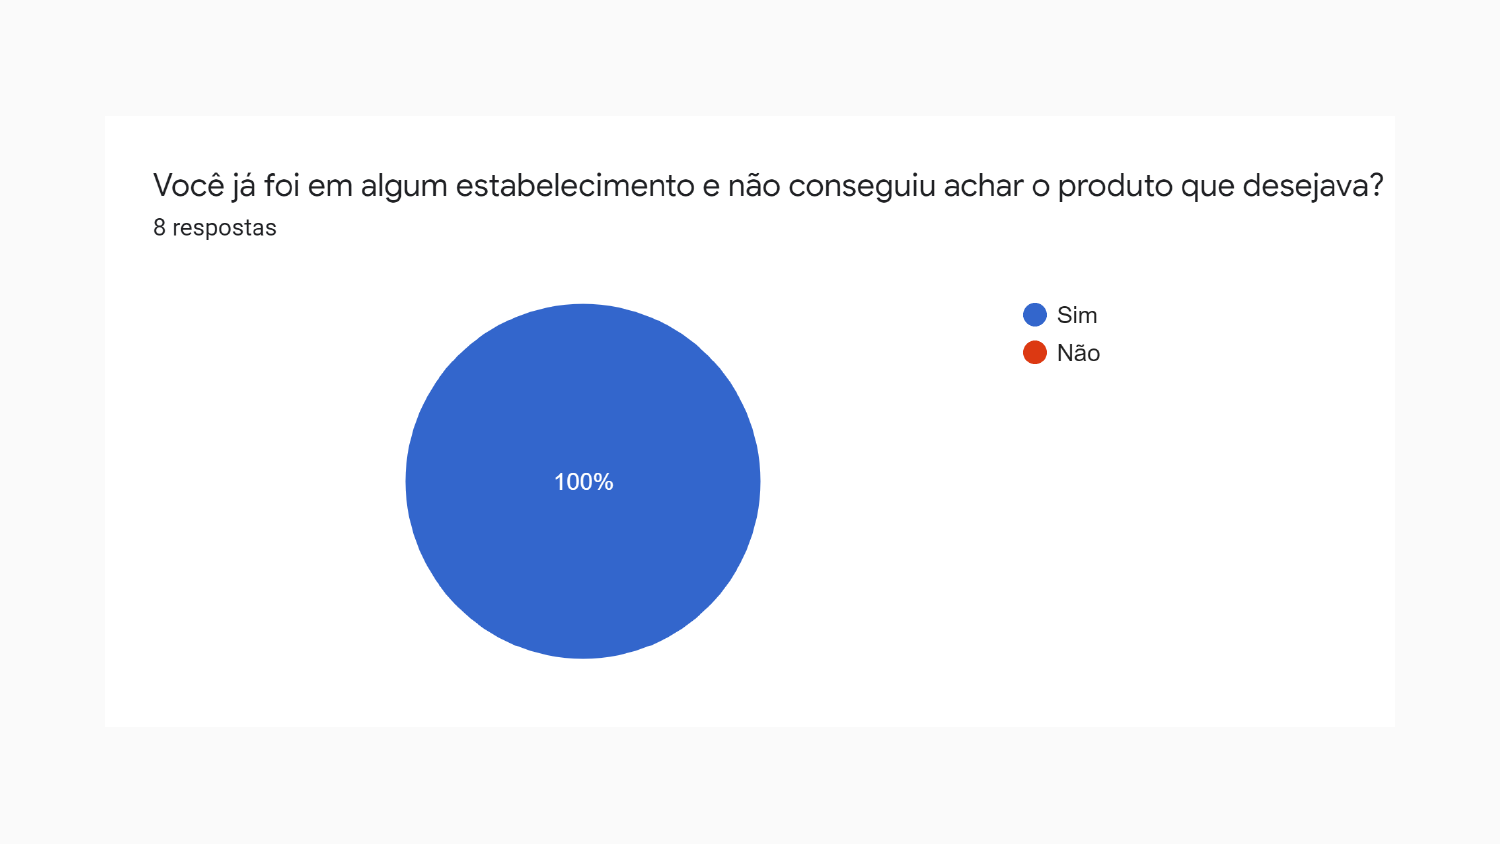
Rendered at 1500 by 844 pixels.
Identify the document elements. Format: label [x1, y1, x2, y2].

picture [104, 116, 1396, 728]
